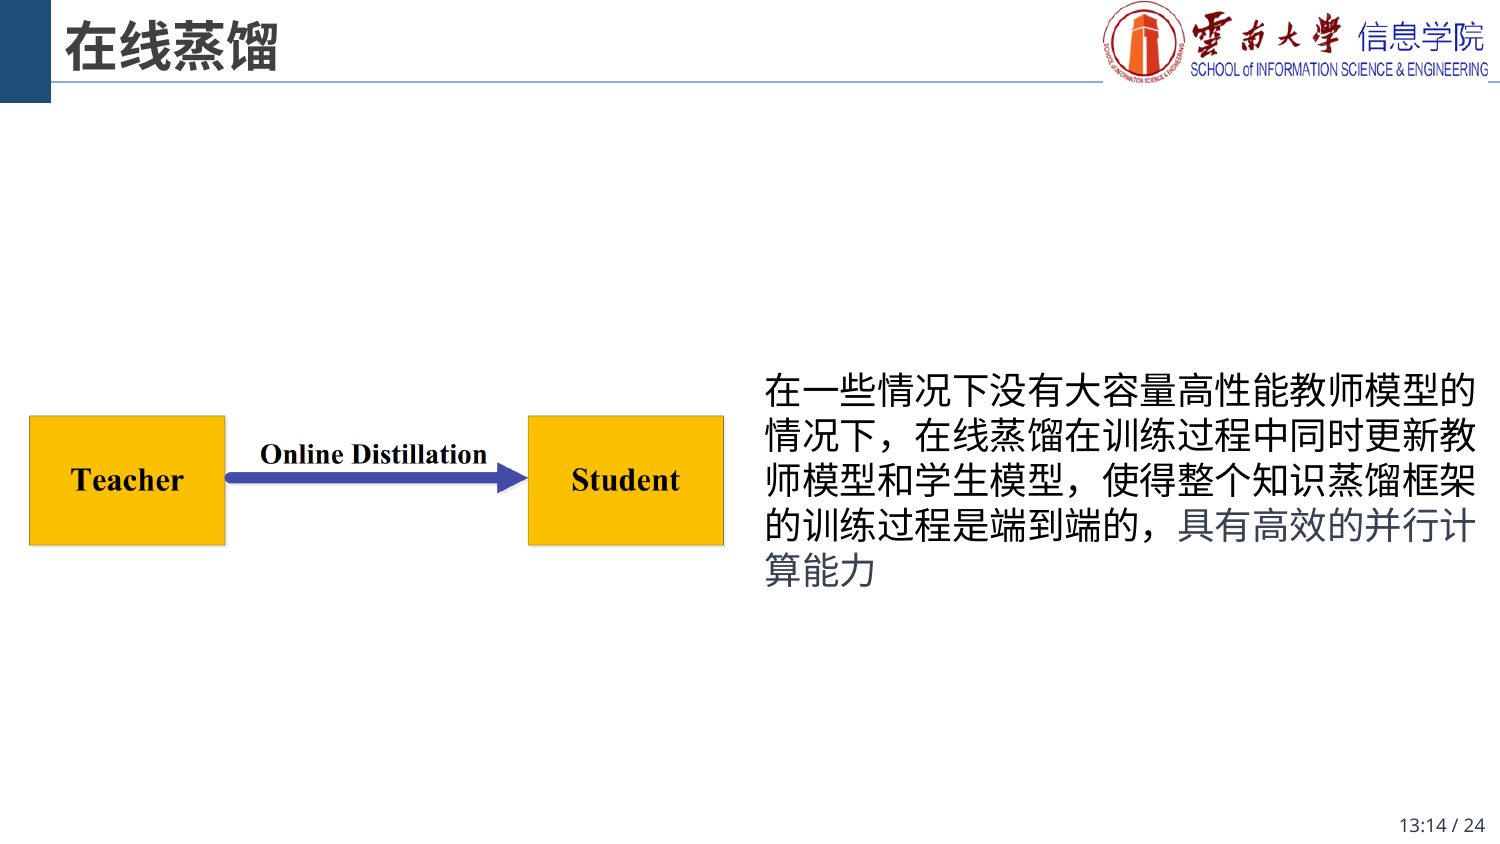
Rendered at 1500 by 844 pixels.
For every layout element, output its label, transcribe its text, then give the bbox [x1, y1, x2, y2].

title 在线蒸馏 [49, 10, 886, 85]
text_box 在一些情况下没有大容量高性能教师模型的情况下，在线蒸馏在训练过程中同时更新教师模型和学生模型，使得整个知识蒸馏框架的训练过程是端到端的，具有高效的并行计算能力 [749, 359, 1500, 600]
picture [1103, 1, 1488, 83]
picture [19, 408, 729, 554]
